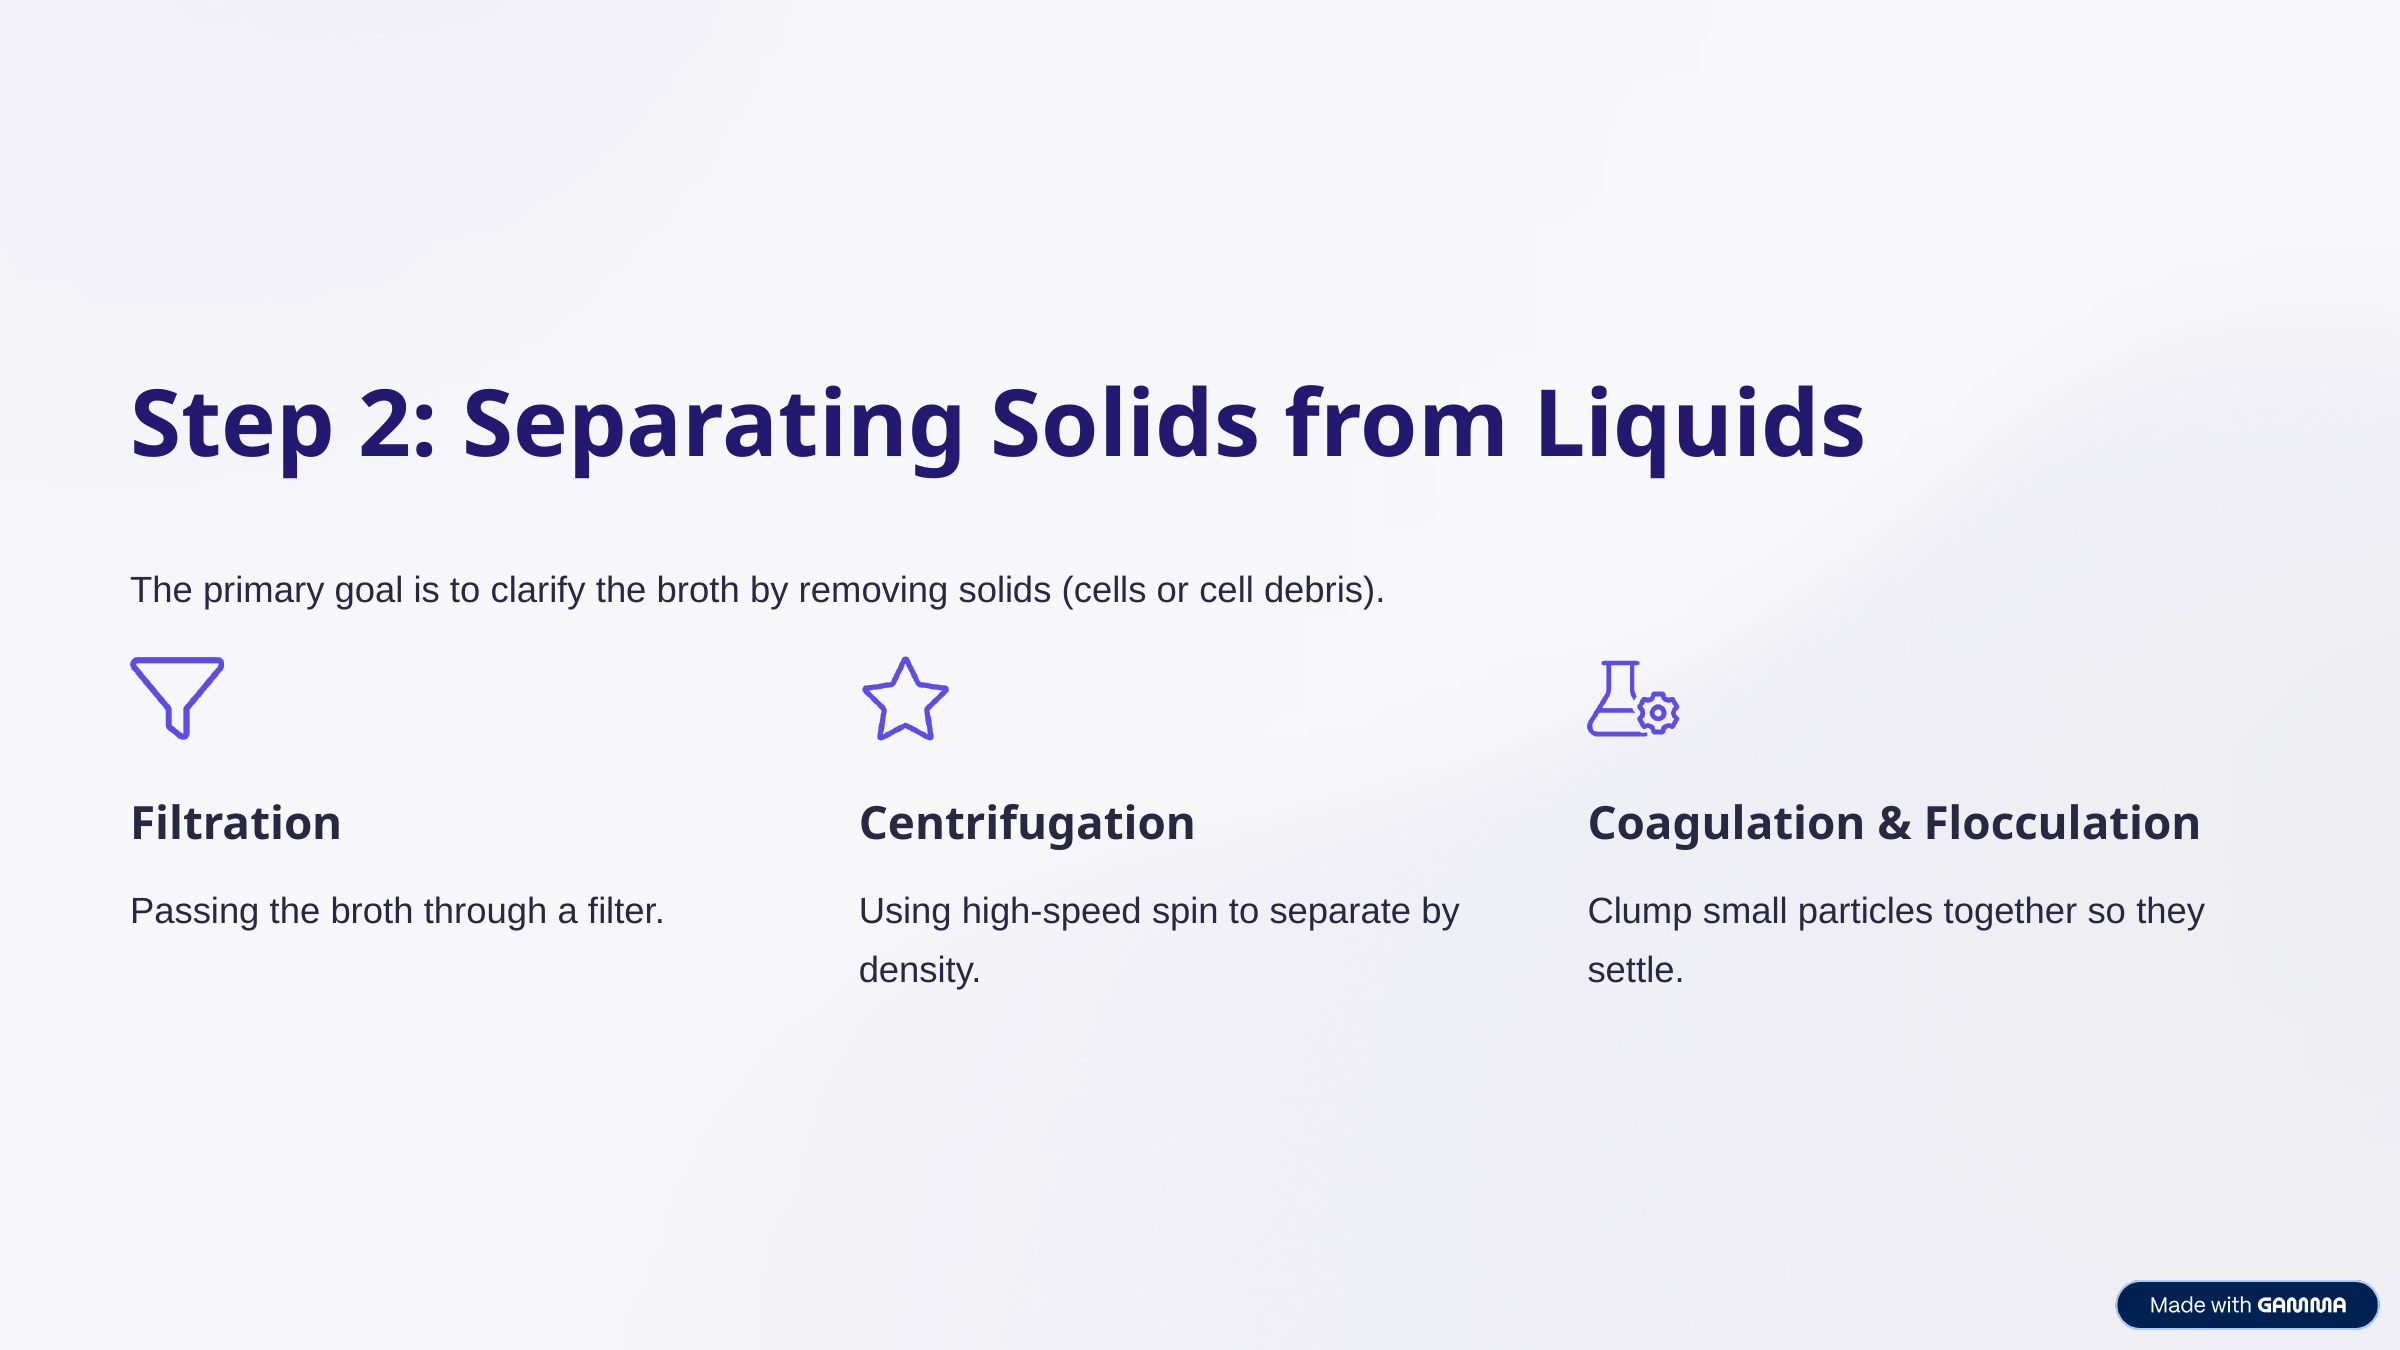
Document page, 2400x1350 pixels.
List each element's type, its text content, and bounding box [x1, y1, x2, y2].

text_box Passing the broth through a filter. [130, 871, 813, 931]
text_box Centrifugation [858, 790, 1324, 850]
picture [130, 651, 224, 745]
text_box Using high-speed spin to separate by density. [858, 871, 1541, 991]
picture [858, 651, 952, 745]
text_box The primary goal is to clarify the broth by removing solids (cells or cell debris). [130, 550, 2270, 610]
picture [2106, 1271, 2389, 1339]
text_box Coagulation & Flocculation [1587, 790, 2169, 850]
text_box Clump small particles together so they settle. [1587, 871, 2270, 991]
text_box Filtration [130, 790, 596, 850]
picture [1587, 651, 1681, 745]
text_box Step 2: Separating Solids from Liquids [130, 359, 1773, 476]
